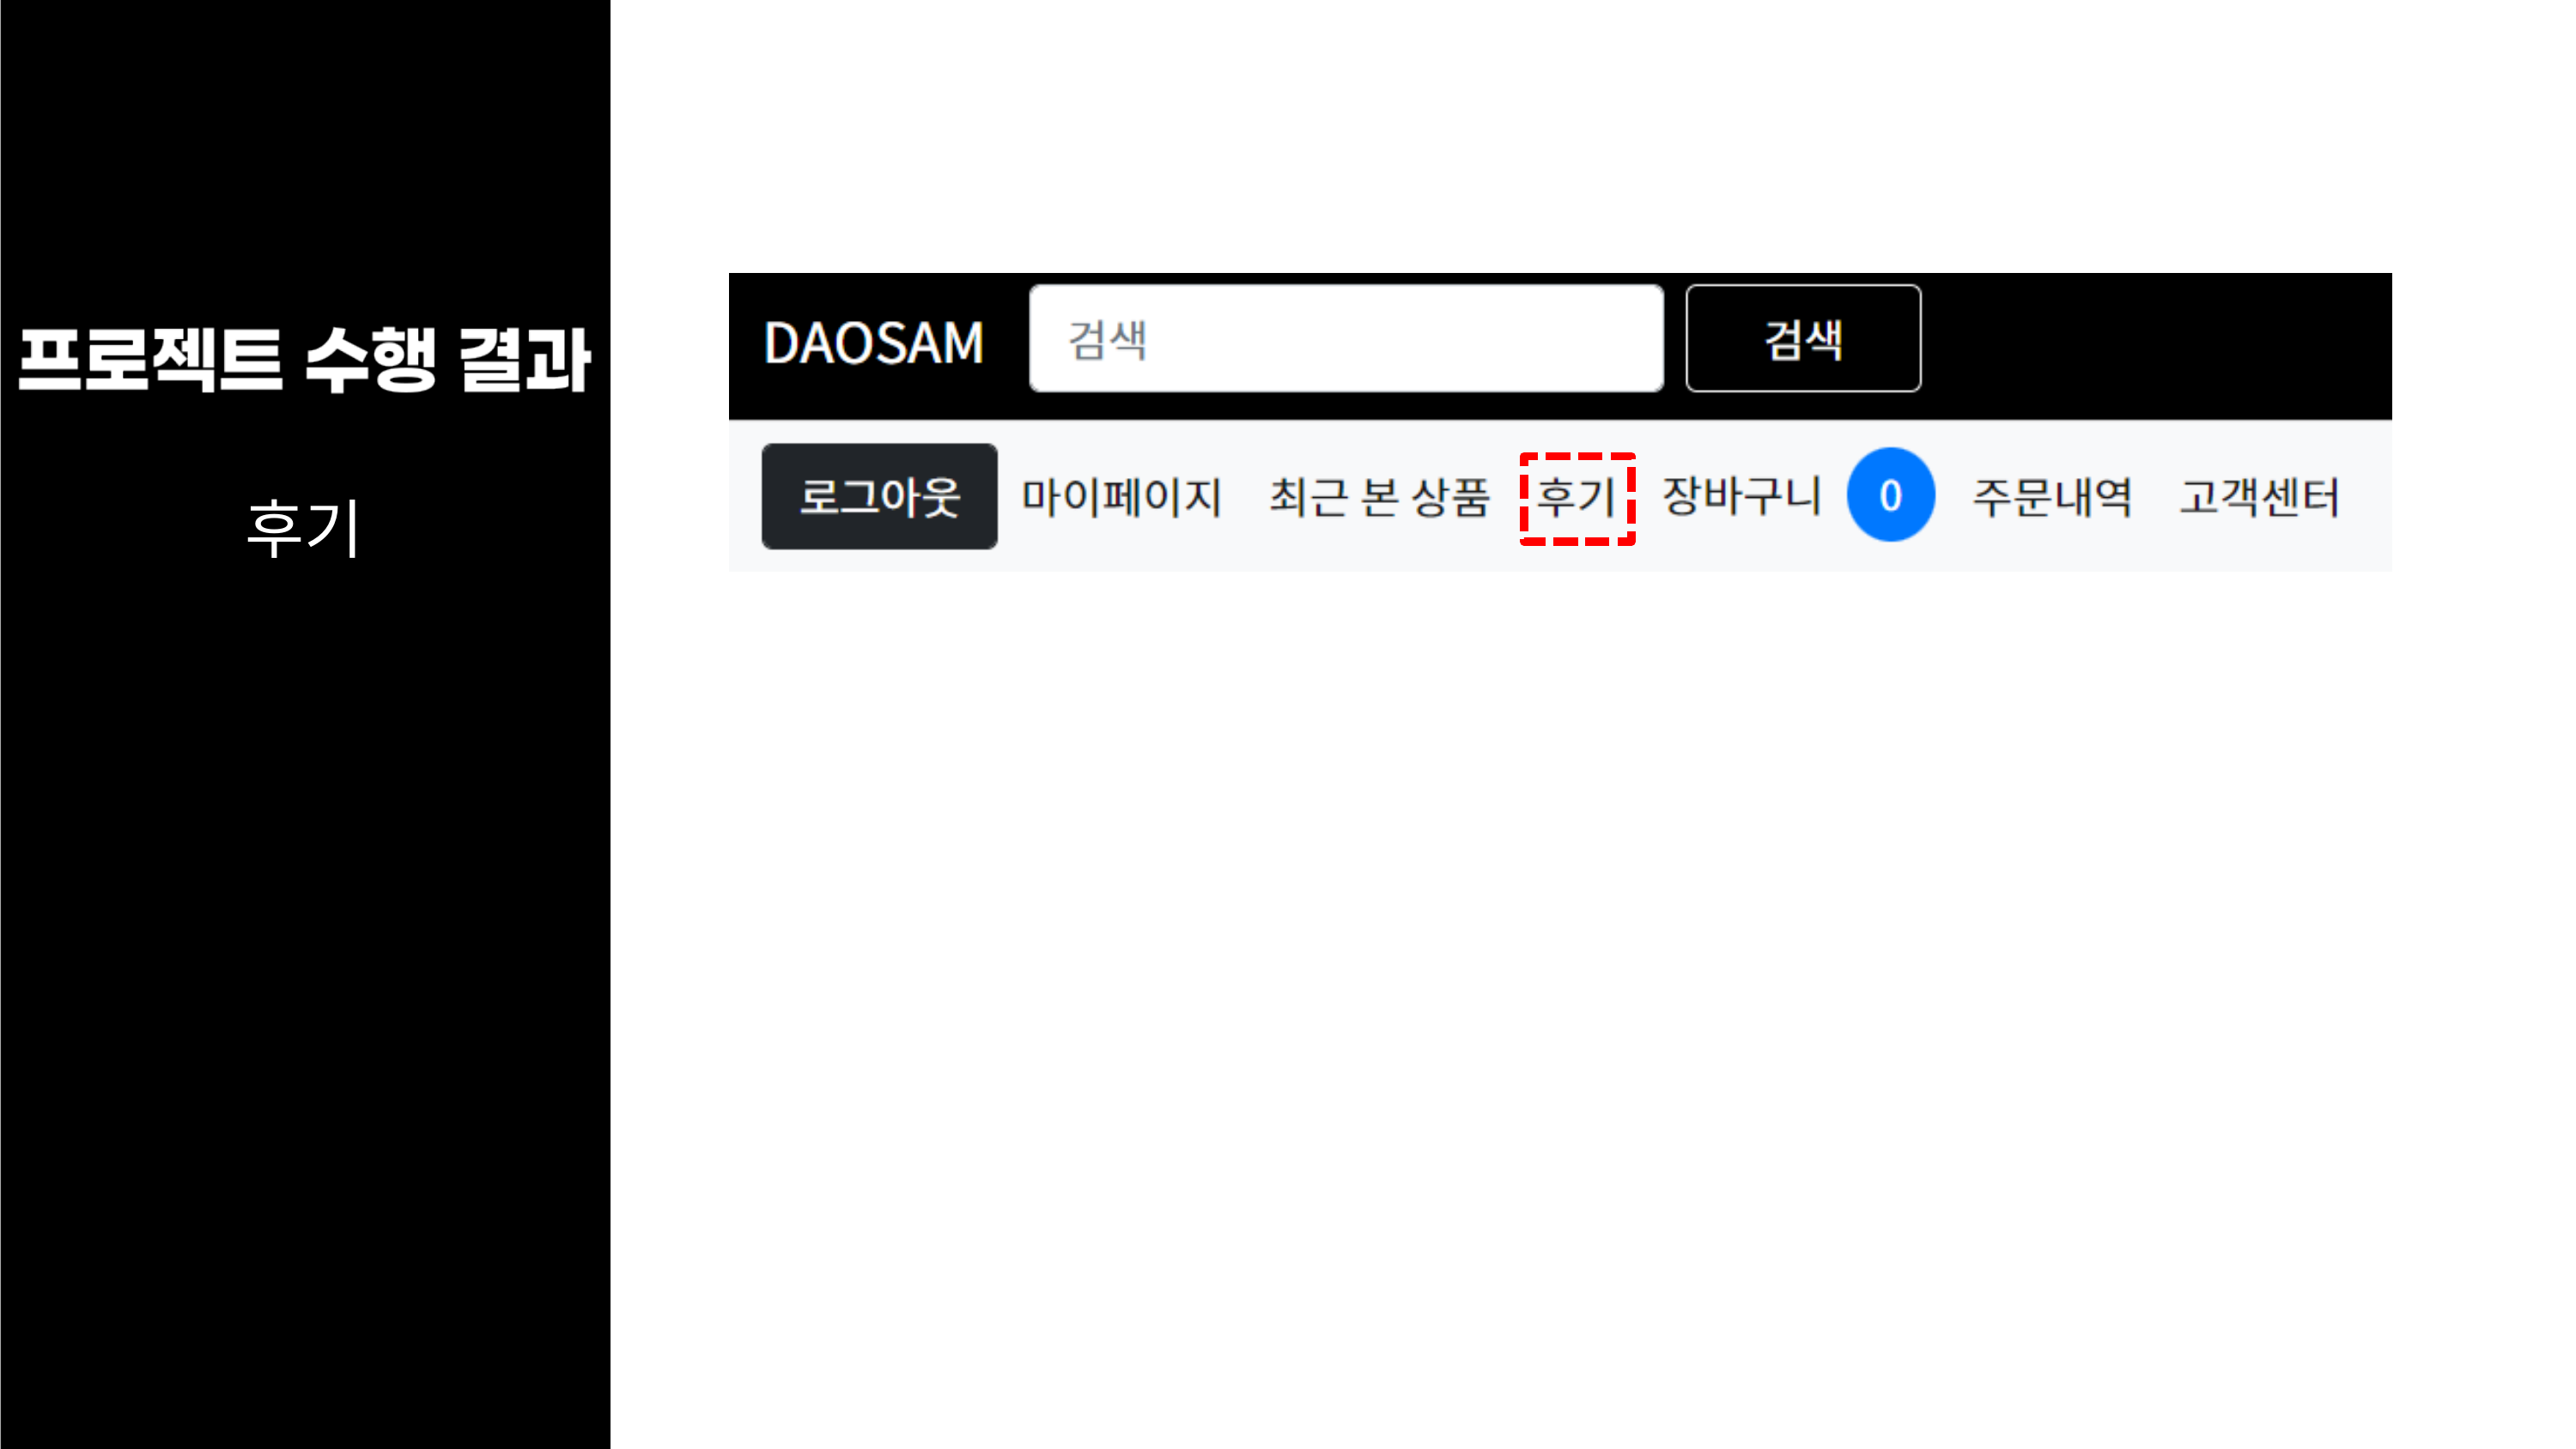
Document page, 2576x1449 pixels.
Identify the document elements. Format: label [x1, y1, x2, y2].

text_box [0, 0, 611, 304]
text_box [0, 435, 611, 1449]
picture [729, 273, 2392, 573]
picture [0, 305, 627, 429]
